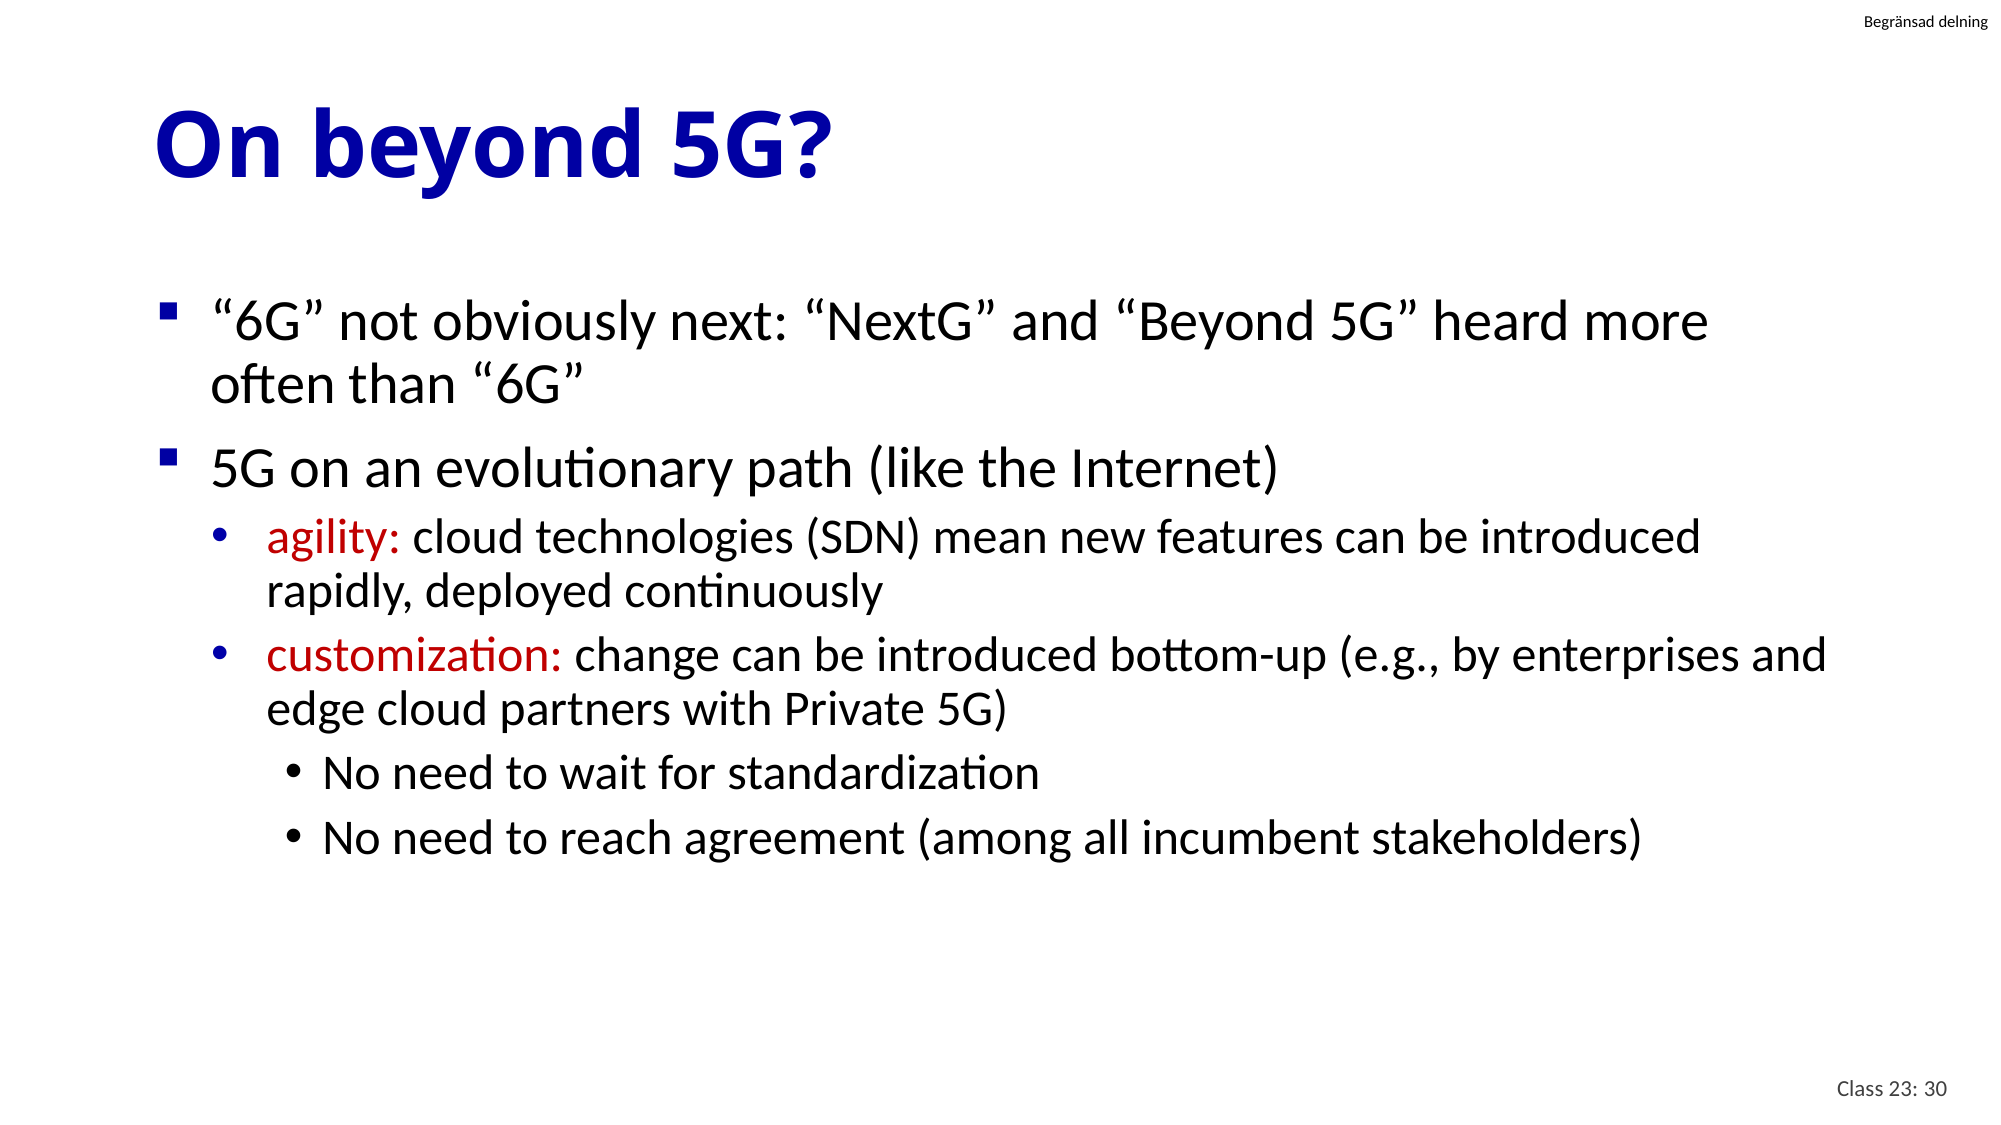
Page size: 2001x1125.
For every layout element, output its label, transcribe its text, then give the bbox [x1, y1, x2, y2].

list “6G” not obviously next: “NextG” and “Beyond 5G” heard more often than “6G” 5G on an evolutionary path (like the Internet) agility: cloud technologies (SDN) mean new features can be introduced rapidly, deployed continuously customization: change can be introduced bottom-up (e.g., by enterprises and edge cloud partners with Private 5G) No need to wait for standardization No need to reach agreement (among all incumbent stakeholders) [137, 282, 1863, 997]
title On beyond 5G? [137, 74, 1863, 221]
slide_number Class 23: 30 [1512, 1056, 1963, 1117]
